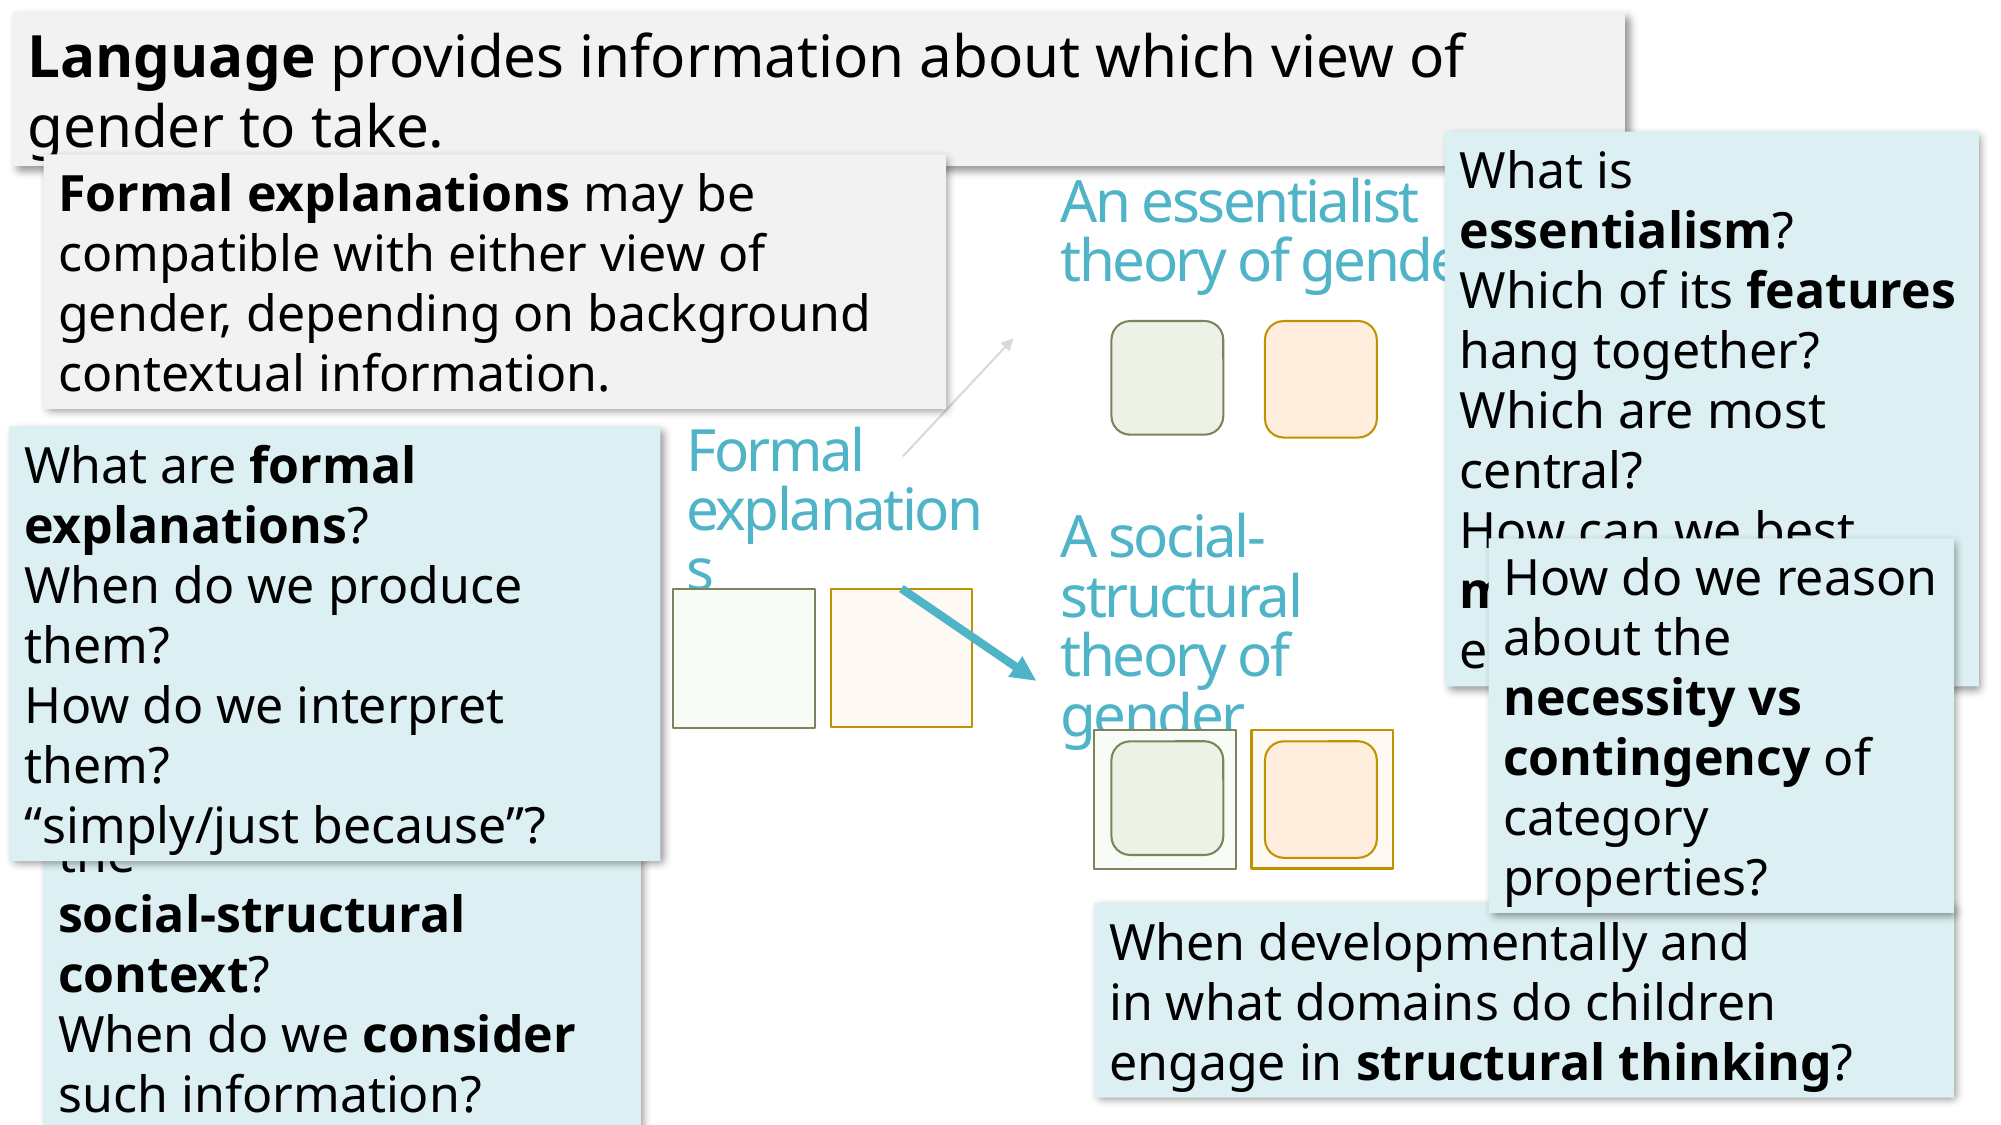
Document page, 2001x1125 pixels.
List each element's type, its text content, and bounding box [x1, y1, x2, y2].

text_box Formal explanations [671, 419, 1012, 641]
text_box How do we learn about the social-structural context? When do we consider such information? [43, 872, 641, 1125]
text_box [1094, 729, 1394, 870]
text_box What is essentialism? Which of its features hang together? Which are most central? How can we best measure essentialism? [1444, 131, 1979, 687]
text_box How do we reason about the necessity vs contingency of category properties? [1488, 538, 1955, 913]
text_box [1111, 320, 1378, 438]
text_box When developmentally and in what domains do children engage in structural thinking? [1094, 902, 1955, 1098]
text_box What are formal explanations? When do we produce them? How do we interpret them? “simply/just because”? [9, 426, 661, 862]
text_box Formal explanations may be compatible with either view of gender, depending on background contextual information. [43, 154, 947, 410]
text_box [902, 337, 1014, 457]
text_box An essentialist theory of gender [1045, 179, 1442, 362]
title A social-structural theory of gender [1045, 501, 1486, 757]
text_box Language provides information about which view of gender to take. [12, 11, 1625, 166]
text_box [830, 588, 973, 728]
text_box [901, 588, 1037, 681]
text_box [672, 588, 816, 729]
